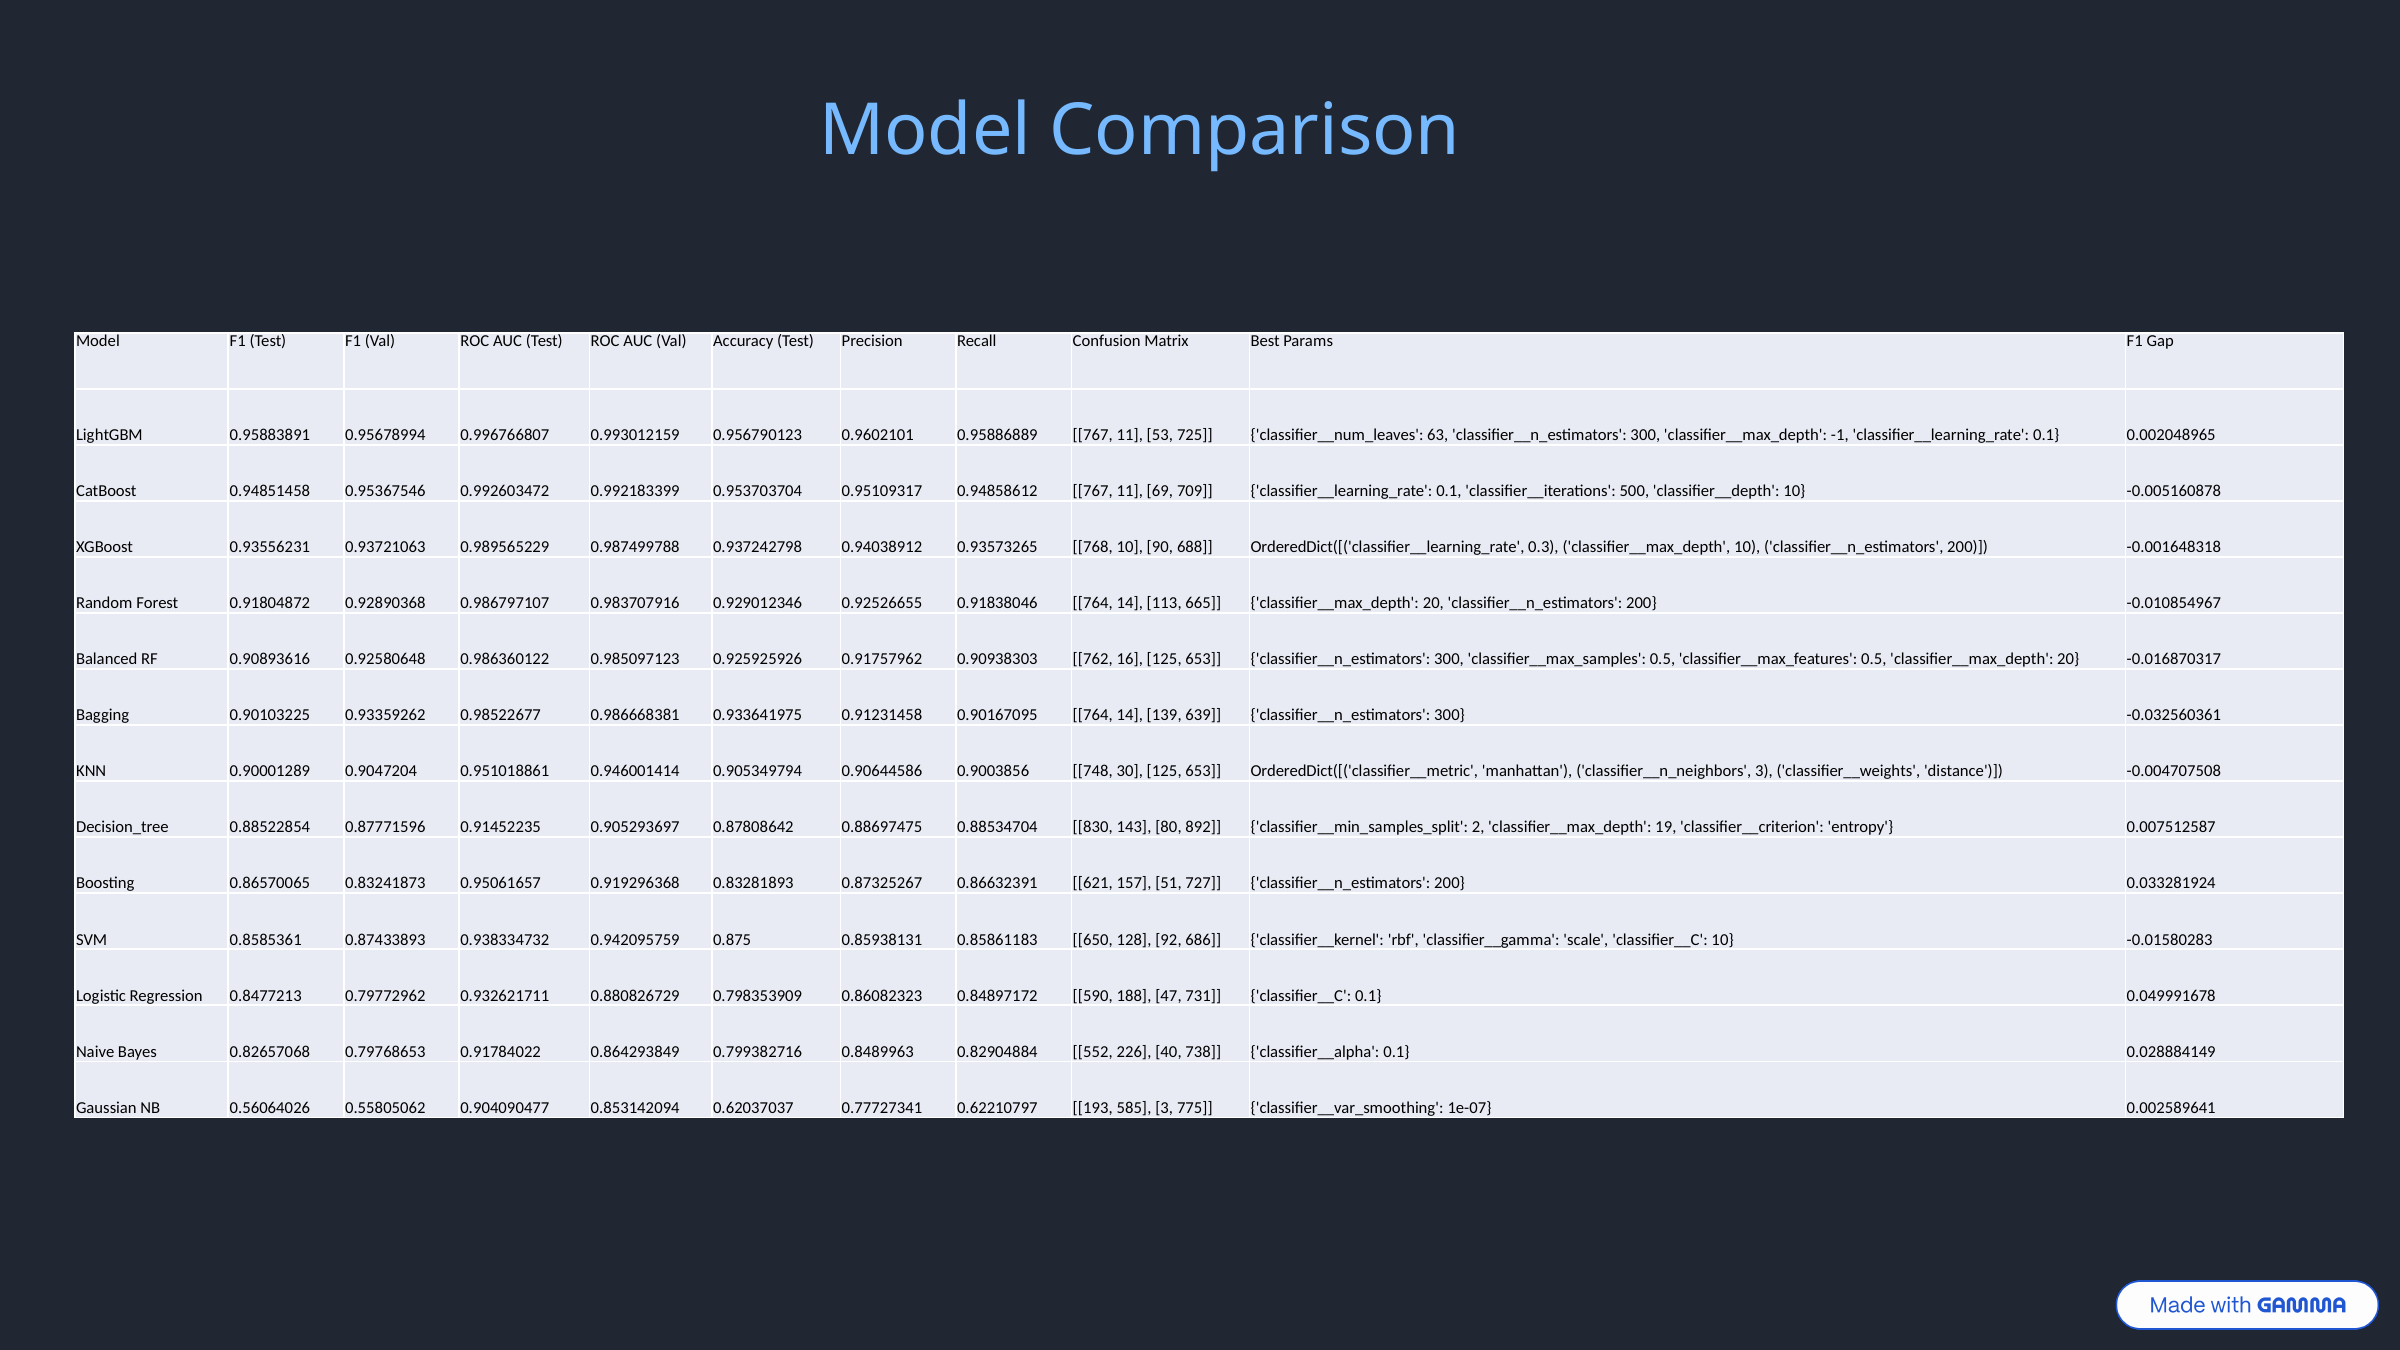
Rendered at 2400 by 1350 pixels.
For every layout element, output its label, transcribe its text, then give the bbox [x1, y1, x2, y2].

table_cell 0.62037037 [713, 1062, 840, 1117]
table_cell 0.87325267 [841, 838, 955, 892]
table_cell 0.88697475 [841, 782, 955, 836]
table_cell 0.880826729 [590, 950, 711, 1004]
table_cell 0.933641975 [713, 670, 840, 724]
table_cell 0.93721063 [345, 502, 458, 556]
table_cell 0.91784022 [460, 1006, 589, 1061]
table_cell {'classifier__kernel': 'rbf', 'classifier__gamma': 'scale', 'classifier__C': 10} [1250, 894, 2125, 948]
table_cell 0.864293849 [590, 1006, 711, 1061]
text_box Model Comparison [780, 79, 1500, 170]
table_cell 0.92890368 [345, 558, 458, 612]
table_cell OrderedDict([('classifier__metric', 'manhattan'), ('classifier__n_neighbors', 3), ('classifier__weights', 'distance')]) [1250, 726, 2125, 780]
table_cell 0.91804872 [229, 558, 343, 612]
table_cell Balanced RF [76, 614, 227, 668]
table_cell 0.951018861 [460, 726, 589, 780]
table_cell 0.993012159 [590, 390, 711, 444]
table_cell 0.85861183 [957, 894, 1071, 948]
table_cell 0.049991678 [2126, 950, 2343, 1004]
table_cell -0.005160878 [2126, 446, 2343, 500]
table_cell [[590, 188], [47, 731]] [1072, 950, 1249, 1004]
table_header ROC AUC (Val) [590, 334, 711, 388]
table_cell 0.033281924 [2126, 838, 2343, 892]
table_cell LightGBM [76, 390, 227, 444]
table_cell [[650, 128], [92, 686]] [1072, 894, 1249, 948]
table_cell 0.95367546 [345, 446, 458, 500]
table_cell Boosting [76, 838, 227, 892]
table_cell 0.956790123 [713, 390, 840, 444]
table_cell {'classifier__min_samples_split': 2, 'classifier__max_depth': 19, 'classifier__criterion': 'entropy'} [1250, 782, 2125, 836]
table_cell 0.90644586 [841, 726, 955, 780]
table_cell 0.79768653 [345, 1006, 458, 1061]
table_cell 0.77727341 [841, 1062, 955, 1117]
table_cell 0.95883891 [229, 390, 343, 444]
table_header Recall [957, 334, 1071, 388]
table_cell 0.90167095 [957, 670, 1071, 724]
table_cell Random Forest [76, 558, 227, 612]
table_header F1 Gap [2126, 334, 2343, 388]
table_cell 0.925925926 [713, 614, 840, 668]
table_cell 0.91452235 [460, 782, 589, 836]
table_cell [[748, 30], [125, 653]] [1072, 726, 1249, 780]
table_cell 0.987499788 [590, 502, 711, 556]
table_cell {'classifier__n_estimators': 300, 'classifier__max_samples': 0.5, 'classifier__max_features': 0.5, 'classifier__max_depth': 20} [1250, 614, 2125, 668]
table_cell 0.90103225 [229, 670, 343, 724]
table_cell 0.989565229 [460, 502, 589, 556]
table_cell 0.95678994 [345, 390, 458, 444]
table_cell {'classifier__learning_rate': 0.1, 'classifier__iterations': 500, 'classifier__depth': 10} [1250, 446, 2125, 500]
table_cell -0.010854967 [2126, 558, 2343, 612]
table_cell [[552, 226], [40, 738]] [1072, 1006, 1249, 1061]
table_cell 0.92526655 [841, 558, 955, 612]
table_cell 0.853142094 [590, 1062, 711, 1117]
table_cell {'classifier__num_leaves': 63, 'classifier__n_estimators': 300, 'classifier__max_depth': -1, 'classifier__learning_rate': 0.1} [1250, 390, 2125, 444]
table_cell {'classifier__n_estimators': 300} [1250, 670, 2125, 724]
table_cell 0.992183399 [590, 446, 711, 500]
table_cell 0.905293697 [590, 782, 711, 836]
table_cell {'classifier__alpha': 0.1} [1250, 1006, 2125, 1061]
table_cell [[767, 11], [69, 709]] [1072, 446, 1249, 500]
table_cell 0.9602101 [841, 390, 955, 444]
table_header Model [76, 334, 227, 388]
table_cell 0.83281893 [713, 838, 840, 892]
table_cell 0.9003856 [957, 726, 1071, 780]
table_header ROC AUC (Test) [460, 334, 589, 388]
table_cell [[830, 143], [80, 892]] [1072, 782, 1249, 836]
table_cell 0.82657068 [229, 1006, 343, 1061]
table_header F1 (Test) [229, 334, 343, 388]
table_cell 0.91757962 [841, 614, 955, 668]
table_cell -0.001648318 [2126, 502, 2343, 556]
table_cell CatBoost [76, 446, 227, 500]
table_cell 0.996766807 [460, 390, 589, 444]
table_cell 0.929012346 [713, 558, 840, 612]
table_cell -0.016870317 [2126, 614, 2343, 668]
table_cell 0.55805062 [345, 1062, 458, 1117]
table_cell 0.932621711 [460, 950, 589, 1004]
table_cell 0.62210797 [957, 1062, 1071, 1117]
table_cell 0.8489963 [841, 1006, 955, 1061]
table_header F1 (Val) [345, 334, 458, 388]
table_cell 0.986797107 [460, 558, 589, 612]
table_cell 0.94851458 [229, 446, 343, 500]
table_cell 0.86082323 [841, 950, 955, 1004]
table_cell 0.83241873 [345, 838, 458, 892]
table_cell 0.94858612 [957, 446, 1071, 500]
table_cell 0.87433893 [345, 894, 458, 948]
table_cell 0.002048965 [2126, 390, 2343, 444]
table_cell 0.92580648 [345, 614, 458, 668]
table_cell 0.95061657 [460, 838, 589, 892]
table_cell 0.946001414 [590, 726, 711, 780]
table_cell [[193, 585], [3, 775]] [1072, 1062, 1249, 1117]
table_cell 0.8585361 [229, 894, 343, 948]
table_cell 0.002589641 [2126, 1062, 2343, 1117]
table_cell 0.87771596 [345, 782, 458, 836]
table_cell 0.799382716 [713, 1006, 840, 1061]
table_cell [[767, 11], [53, 725]] [1072, 390, 1249, 444]
table_cell {'classifier__max_depth': 20, 'classifier__n_estimators': 200} [1250, 558, 2125, 612]
table_cell Bagging [76, 670, 227, 724]
table_cell 0.86632391 [957, 838, 1071, 892]
table_cell 0.953703704 [713, 446, 840, 500]
table_cell [[621, 157], [51, 727]] [1072, 838, 1249, 892]
table_cell 0.8477213 [229, 950, 343, 1004]
table_cell 0.93359262 [345, 670, 458, 724]
table_cell 0.98522677 [460, 670, 589, 724]
table_cell -0.032560361 [2126, 670, 2343, 724]
table_cell 0.983707916 [590, 558, 711, 612]
table_cell 0.798353909 [713, 950, 840, 1004]
table_cell 0.942095759 [590, 894, 711, 948]
table_cell 0.905349794 [713, 726, 840, 780]
table_cell 0.82904884 [957, 1006, 1071, 1061]
table_cell Gaussian NB [76, 1062, 227, 1117]
table_cell 0.86570065 [229, 838, 343, 892]
table_cell Naive Bayes [76, 1006, 227, 1061]
picture [2106, 1271, 2389, 1339]
table_cell SVM [76, 894, 227, 948]
table_cell 0.87808642 [713, 782, 840, 836]
table_cell 0.91231458 [841, 670, 955, 724]
table_cell 0.9047204 [345, 726, 458, 780]
table_cell 0.95886889 [957, 390, 1071, 444]
table_cell 0.986360122 [460, 614, 589, 668]
table_cell {'classifier__C': 0.1} [1250, 950, 2125, 1004]
table_cell [[764, 14], [139, 639]] [1072, 670, 1249, 724]
table_cell 0.007512587 [2126, 782, 2343, 836]
table_cell 0.94038912 [841, 502, 955, 556]
table_cell 0.938334732 [460, 894, 589, 948]
table_cell 0.992603472 [460, 446, 589, 500]
table_cell {'classifier__var_smoothing': 1e-07} [1250, 1062, 2125, 1117]
table_cell 0.90001289 [229, 726, 343, 780]
table_cell 0.84897172 [957, 950, 1071, 1004]
table_cell 0.93573265 [957, 502, 1071, 556]
table_cell 0.90938303 [957, 614, 1071, 668]
table_cell 0.028884149 [2126, 1006, 2343, 1061]
table_cell 0.95109317 [841, 446, 955, 500]
table_cell 0.56064026 [229, 1062, 343, 1117]
table_cell 0.986668381 [590, 670, 711, 724]
table_header Confusion Matrix [1072, 334, 1249, 388]
table_cell 0.93556231 [229, 502, 343, 556]
table_cell 0.79772962 [345, 950, 458, 1004]
table_cell 0.88534704 [957, 782, 1071, 836]
table_cell 0.919296368 [590, 838, 711, 892]
table_cell 0.937242798 [713, 502, 840, 556]
table_cell Decision_tree [76, 782, 227, 836]
table_cell Logistic Regression [76, 950, 227, 1004]
table_cell [[762, 16], [125, 653]] [1072, 614, 1249, 668]
table_cell 0.88522854 [229, 782, 343, 836]
table_cell -0.01580283 [2126, 894, 2343, 948]
table_cell [[764, 14], [113, 665]] [1072, 558, 1249, 612]
table_cell 0.875 [713, 894, 840, 948]
table_cell [[768, 10], [90, 688]] [1072, 502, 1249, 556]
table_cell OrderedDict([('classifier__learning_rate', 0.3), ('classifier__max_depth', 10), ('classifier__n_estimators', 200)]) [1250, 502, 2125, 556]
table_cell KNN [76, 726, 227, 780]
table_cell 0.90893616 [229, 614, 343, 668]
table_cell 0.985097123 [590, 614, 711, 668]
table_cell 0.904090477 [460, 1062, 589, 1117]
table_header Precision [841, 334, 955, 388]
table_cell XGBoost [76, 502, 227, 556]
table_cell {'classifier__n_estimators': 200} [1250, 838, 2125, 892]
table_cell 0.91838046 [957, 558, 1071, 612]
table_cell 0.85938131 [841, 894, 955, 948]
table_cell -0.004707508 [2126, 726, 2343, 780]
table_header Best Params [1250, 334, 2125, 388]
table_header Accuracy (Test) [713, 334, 840, 388]
